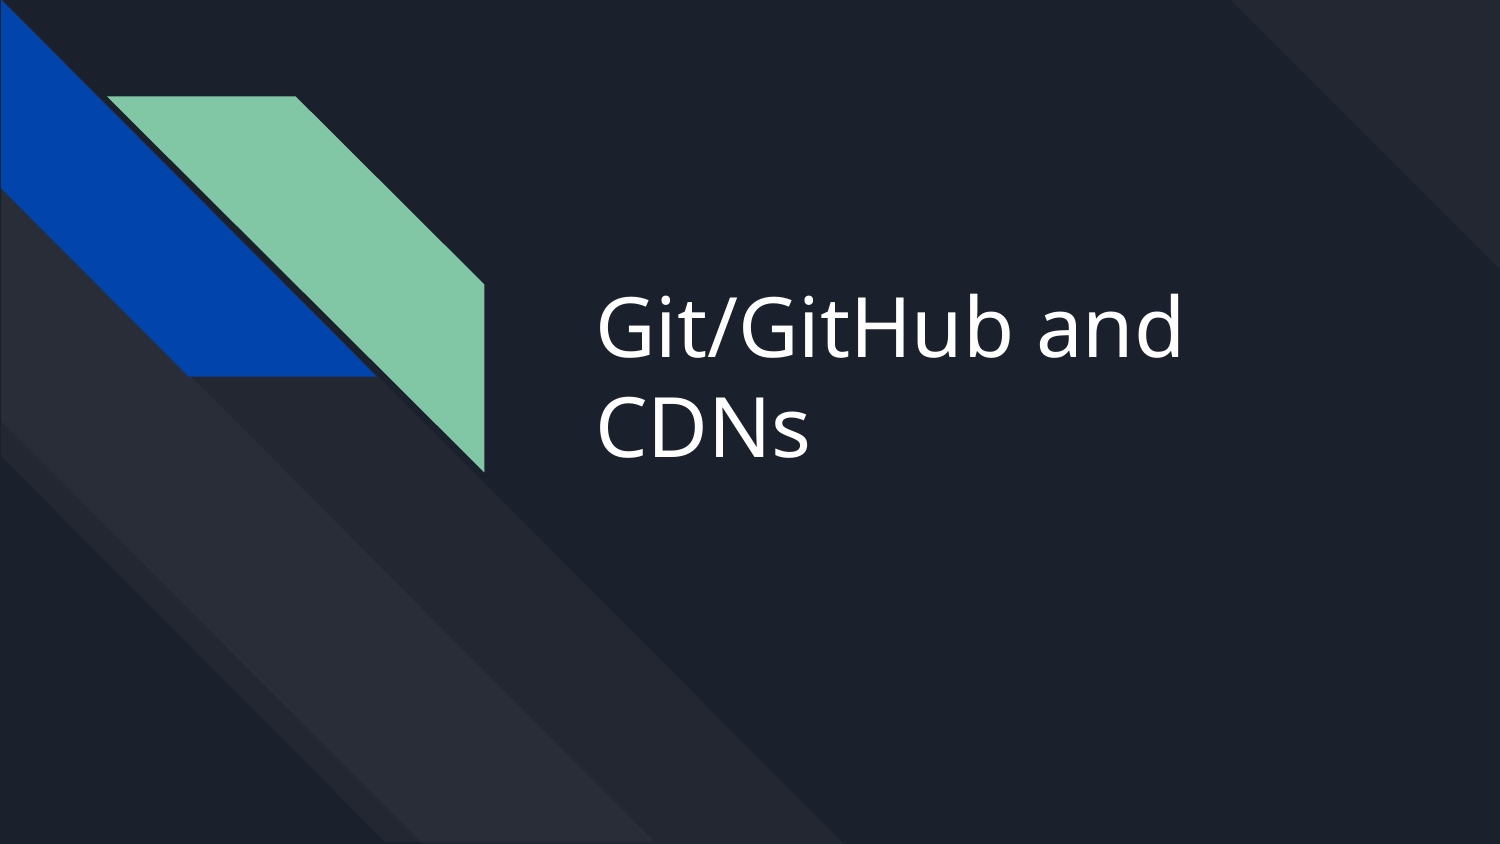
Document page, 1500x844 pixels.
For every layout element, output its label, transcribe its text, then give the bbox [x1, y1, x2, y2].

title Git/GitHub and CDNs [580, 258, 1404, 518]
